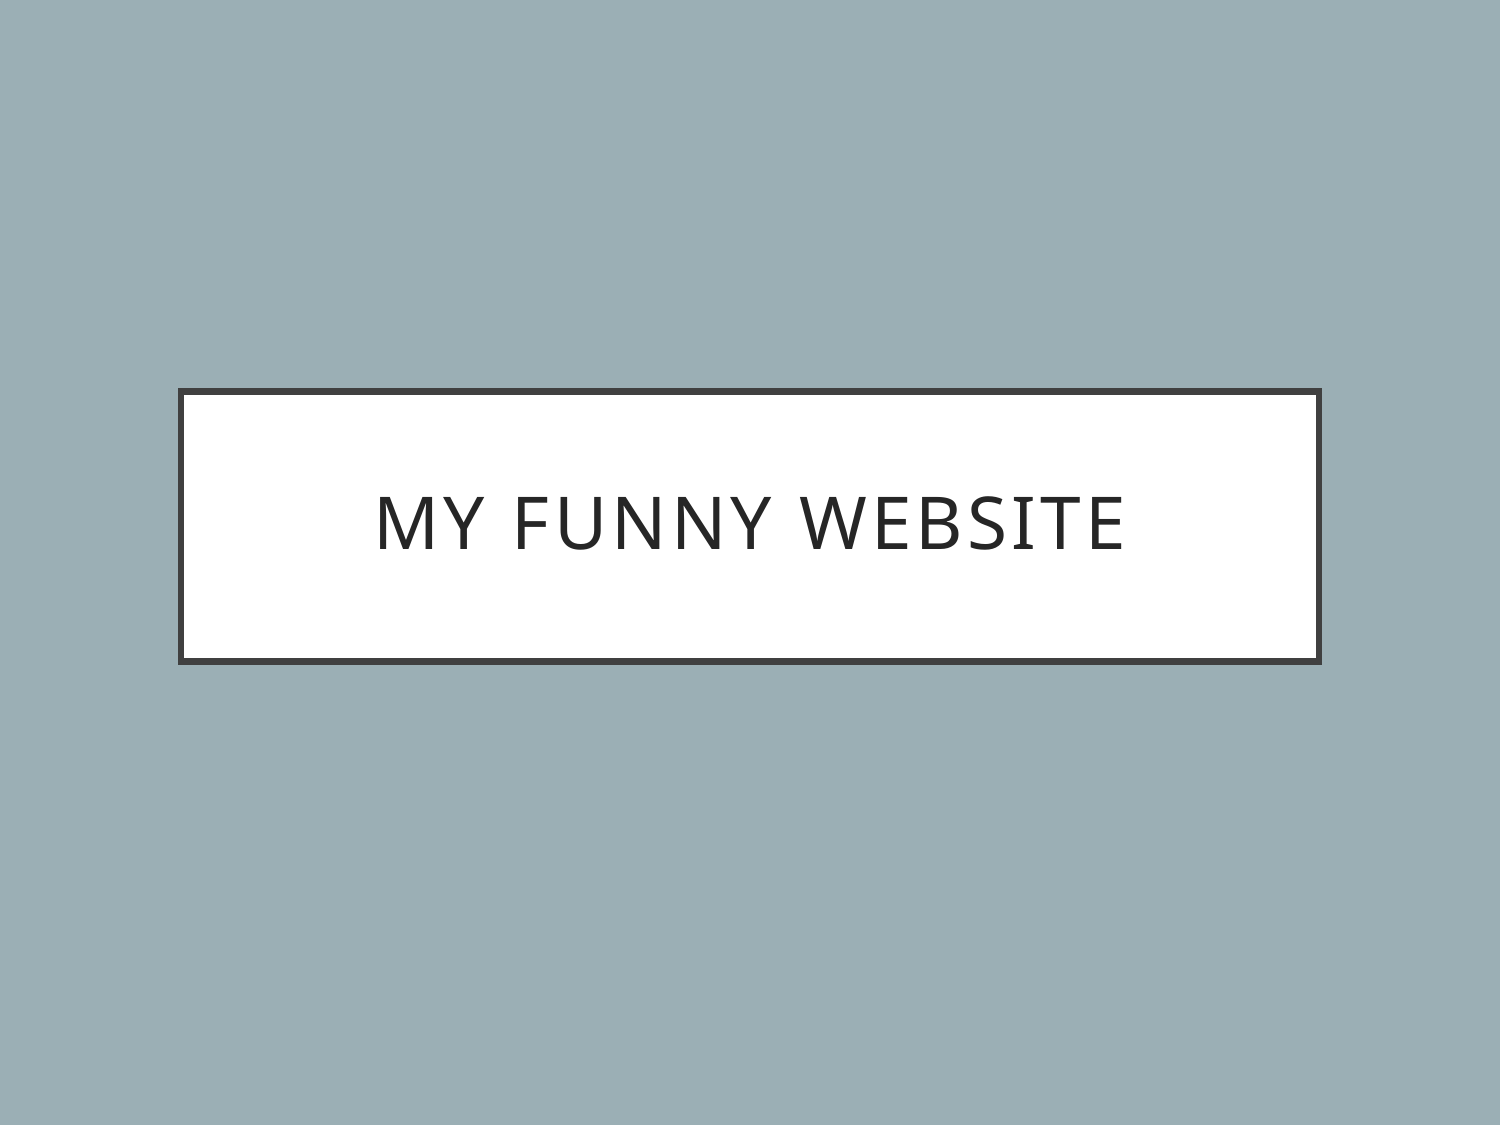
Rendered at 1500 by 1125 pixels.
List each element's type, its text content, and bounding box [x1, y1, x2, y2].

title My Funny Website [178, 388, 1322, 665]
